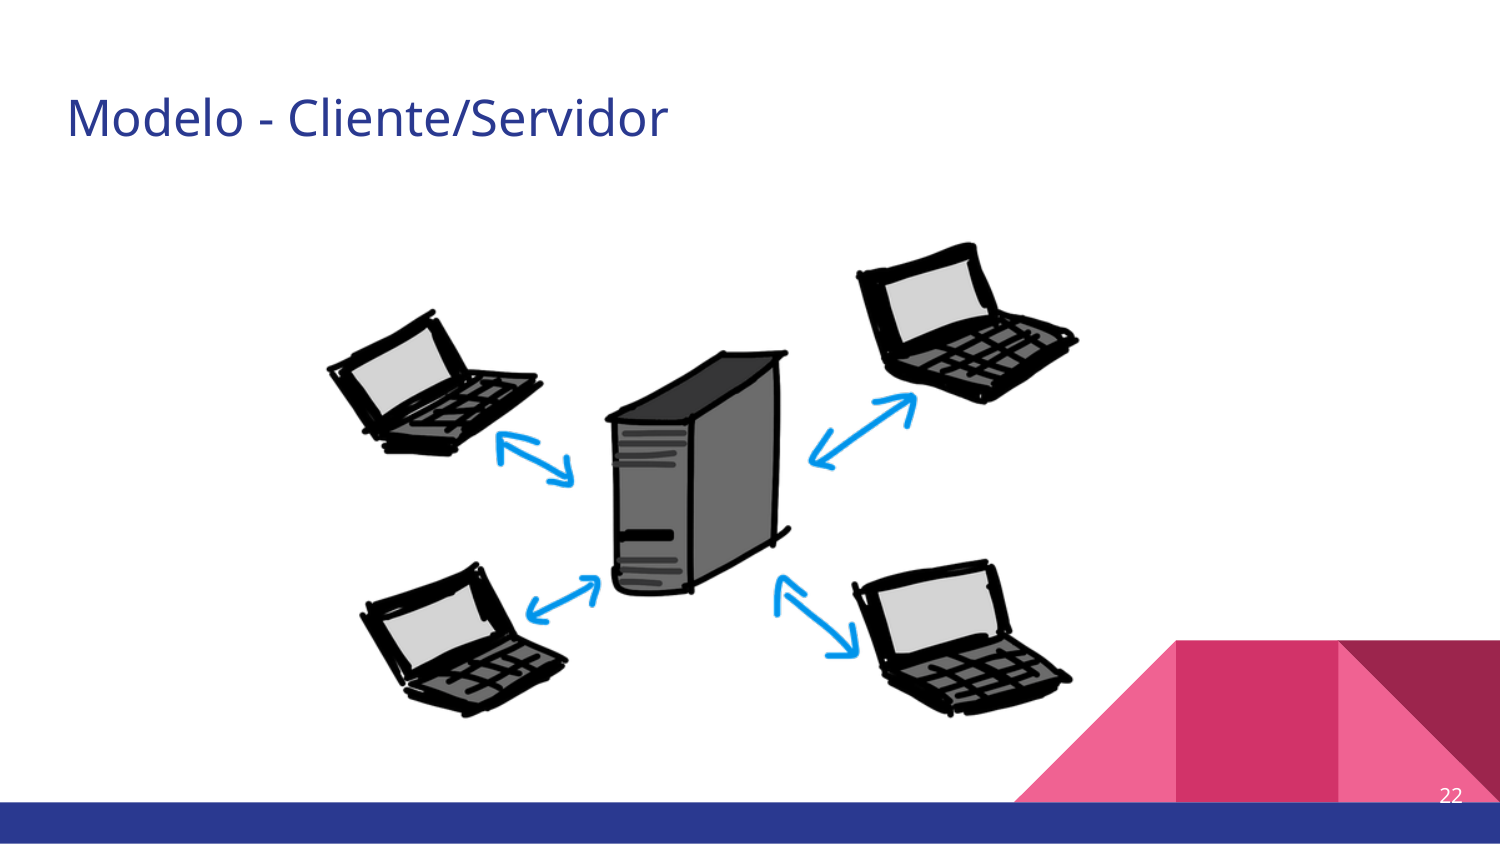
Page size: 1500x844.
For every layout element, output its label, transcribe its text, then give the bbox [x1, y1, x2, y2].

title Modelo - Cliente/Servidor [51, 67, 1449, 167]
slide_number ‹#› [1387, 762, 1478, 828]
picture [262, 173, 1132, 791]
